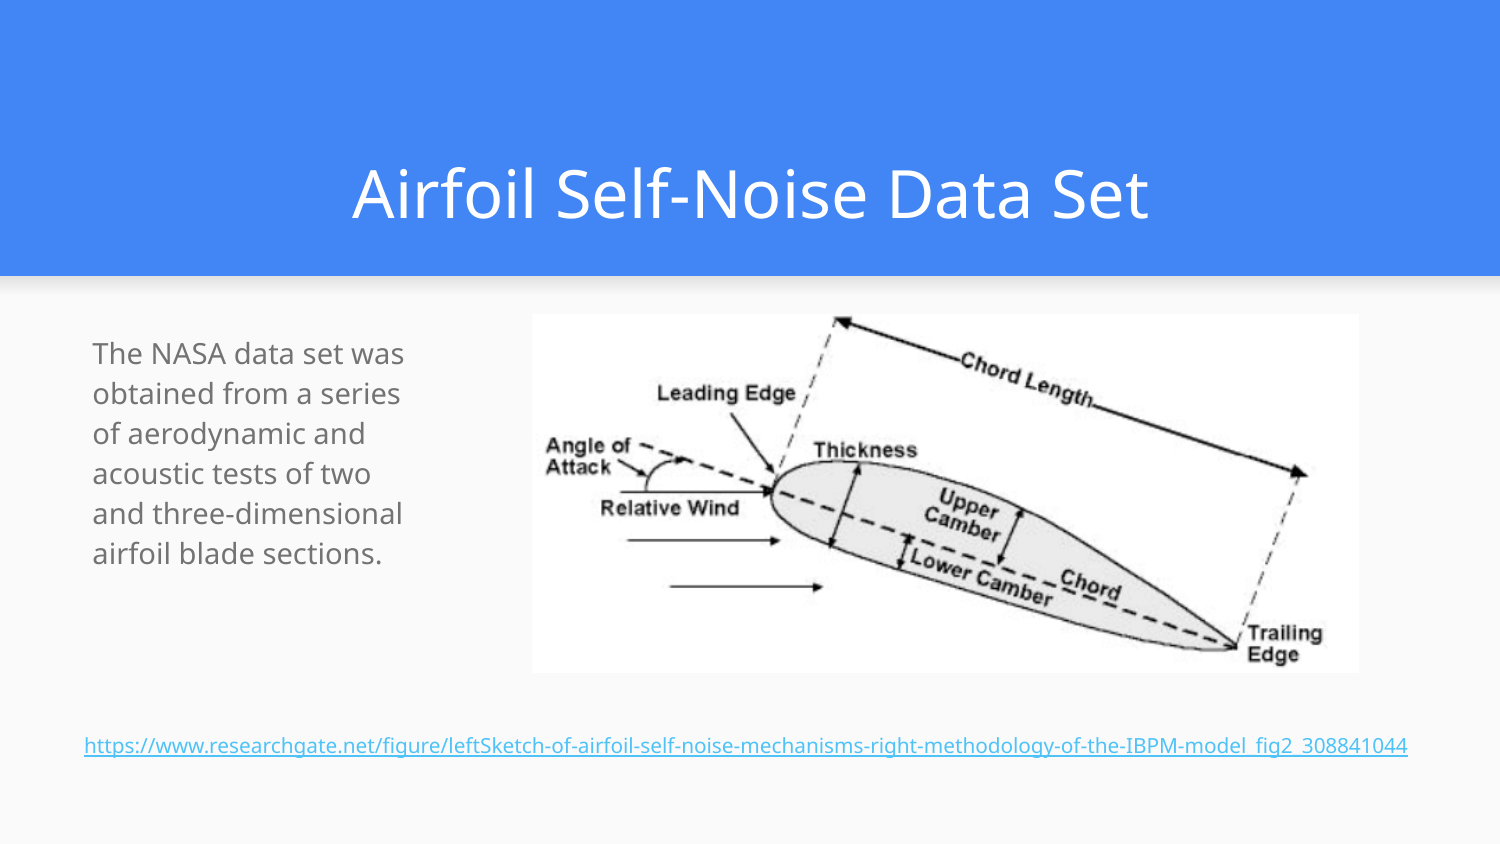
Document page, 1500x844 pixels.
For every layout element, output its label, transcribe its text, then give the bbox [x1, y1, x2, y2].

picture [531, 314, 1360, 673]
text_box https://www.researchgate.net/figure/leftSketch-of-airfoil-self-noise-mechanisms-right-methodology-of-the-IBPM-model_fig2_308841044 [69, 713, 1460, 777]
title Airfoil Self-Noise Data Set [77, 121, 1427, 248]
list The NASA data set was obtained from a series of aerodynamic and acoustic tests of two and three-dimensional airfoil blade sections. [77, 314, 447, 713]
